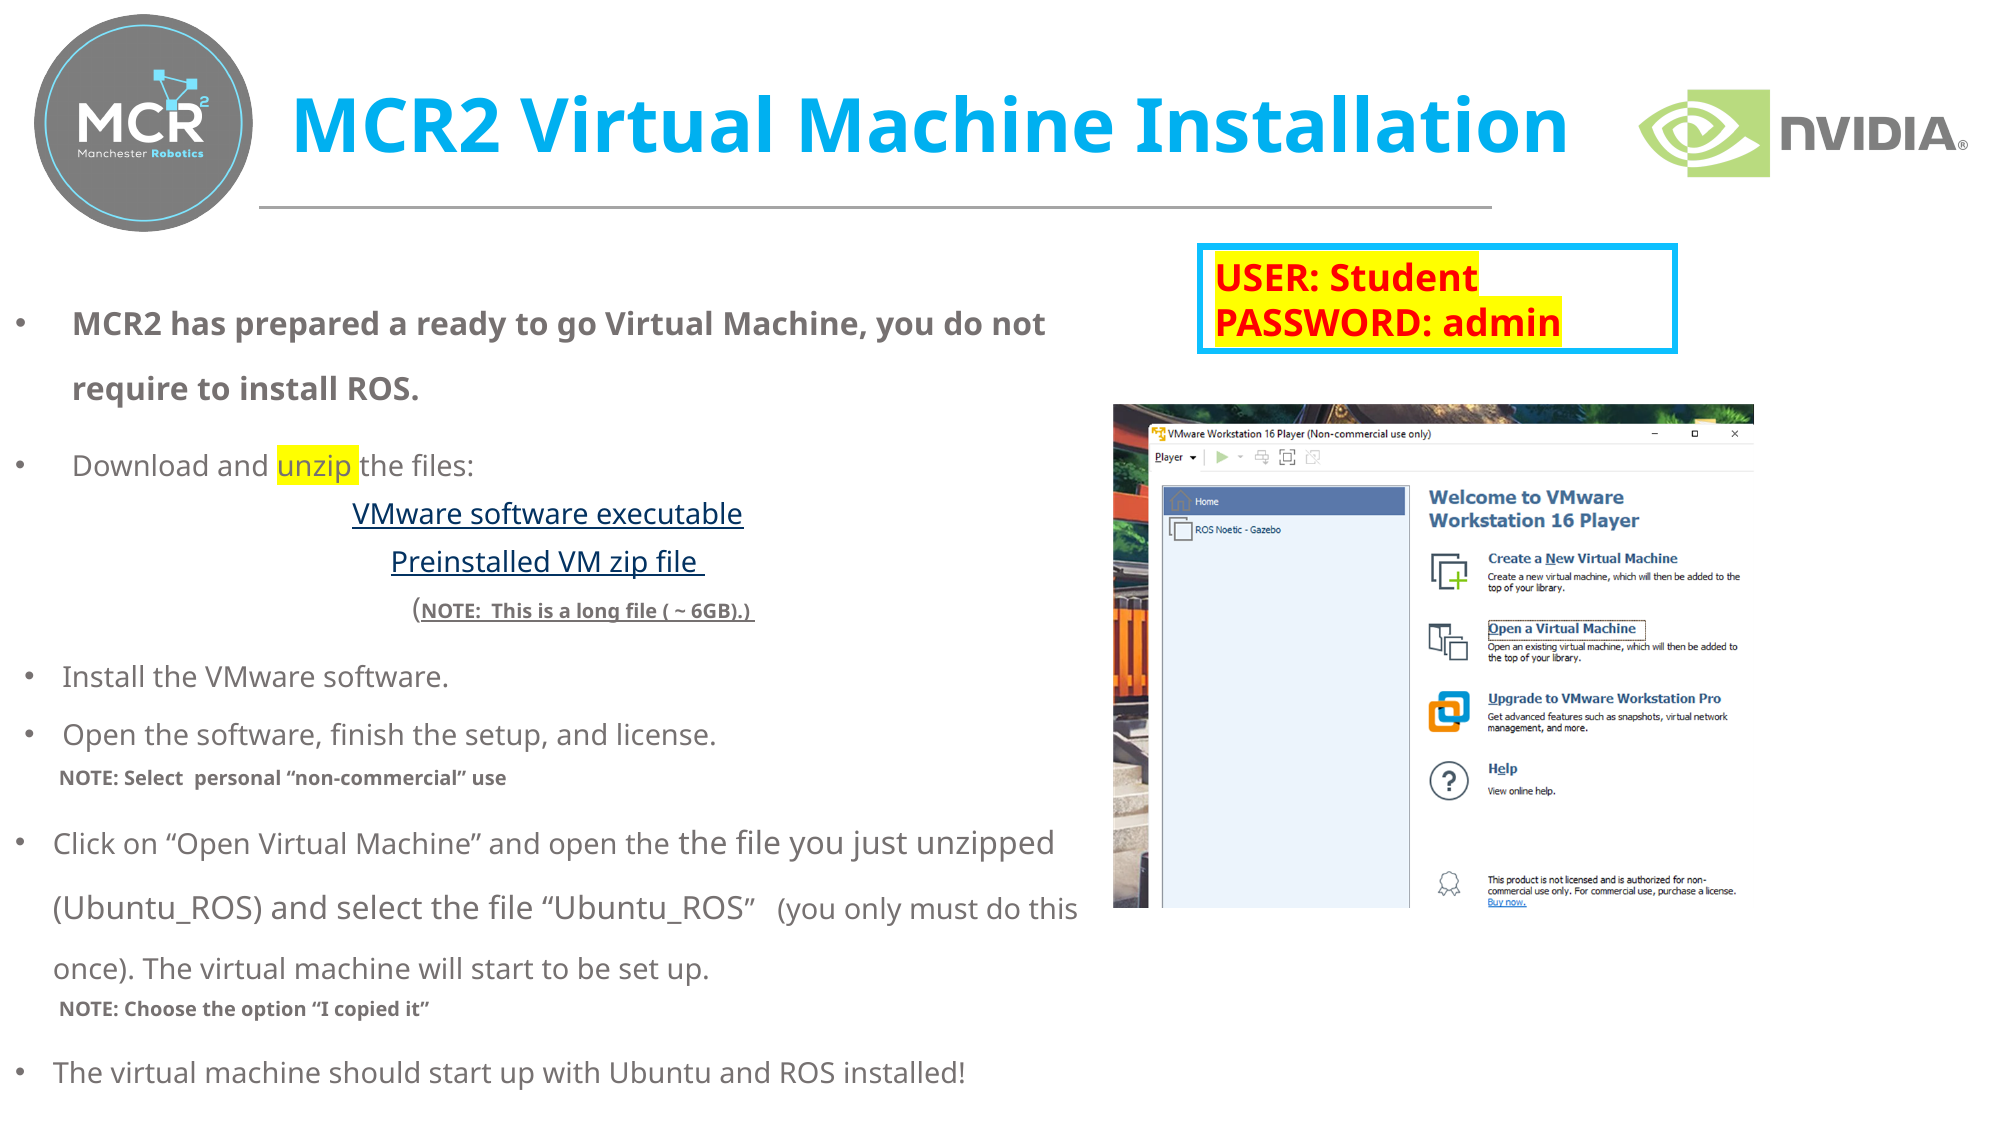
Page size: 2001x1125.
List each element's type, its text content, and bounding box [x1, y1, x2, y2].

text_box USER: Student PASSWORD: admin [1199, 245, 1676, 352]
title MCR2 Virtual Machine Installation [275, 19, 1615, 238]
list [1113, 404, 1762, 908]
list MCR2 has prepared a ready to go Virtual Machine, you do not require to install ROS. Download and unzip the files: VMware software executable Preinstalled VM zip file (NOTE: This is a long file ( ~ 6GB).) Install the VMware software. Open the software, finish the setup, and license. NOTE: Select personal “non-commercial” use Click on “Open Virtual Machine” and open the the file you just unzipped (Ubuntu_ROS) and select the file “Ubuntu_ROS” (you only must do this once). The virtual machine will start to be set up. NOTE: Choose the option “I copied it” The virtual machine should start up with Ubuntu and ROS installed! [0, 268, 1096, 1125]
